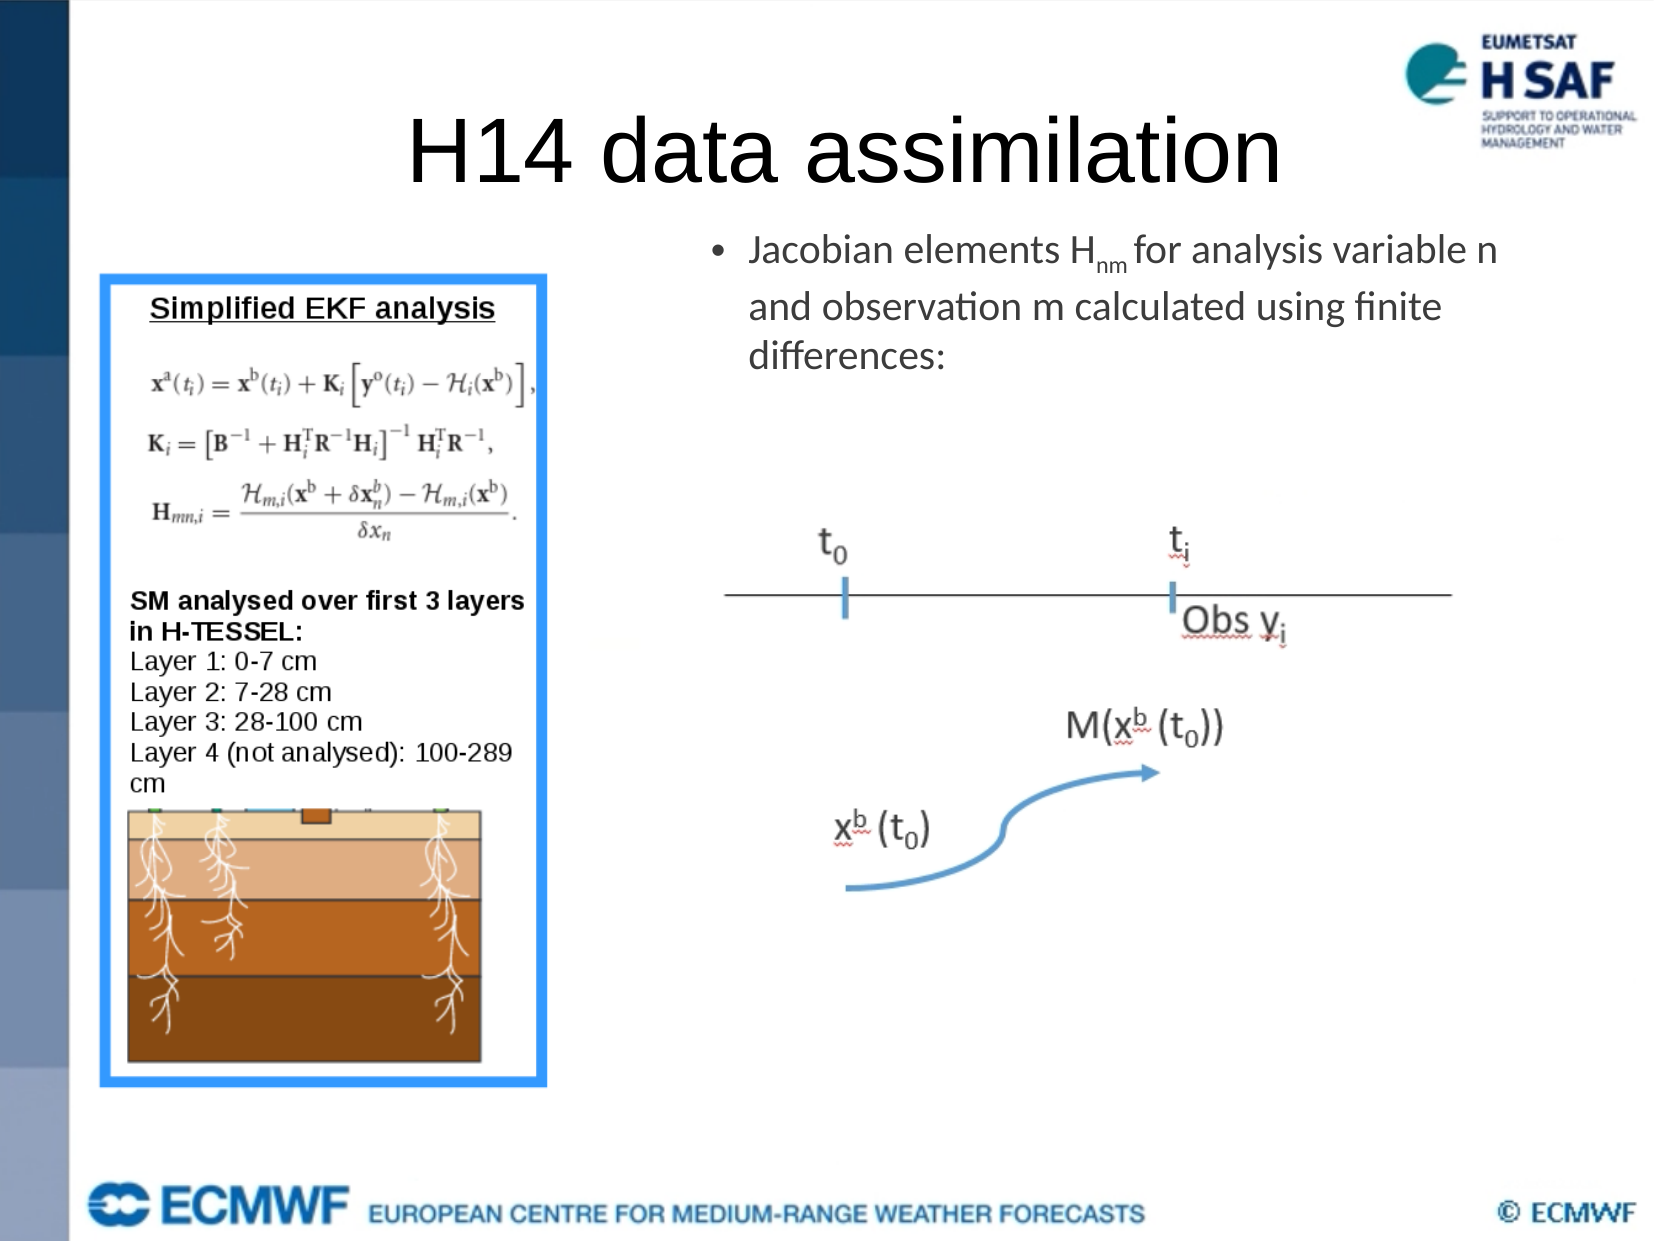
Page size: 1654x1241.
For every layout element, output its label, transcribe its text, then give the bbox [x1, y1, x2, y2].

list [0, 289, 1489, 1108]
text_box Jacobian elements Hnm for analysis variable n and observation m calculated using finite differences: [621, 113, 1542, 486]
picture [810, 682, 1258, 923]
picture [702, 508, 1461, 656]
title H14 data assimilation [101, 42, 1590, 249]
picture [0, 0, 1654, 1241]
